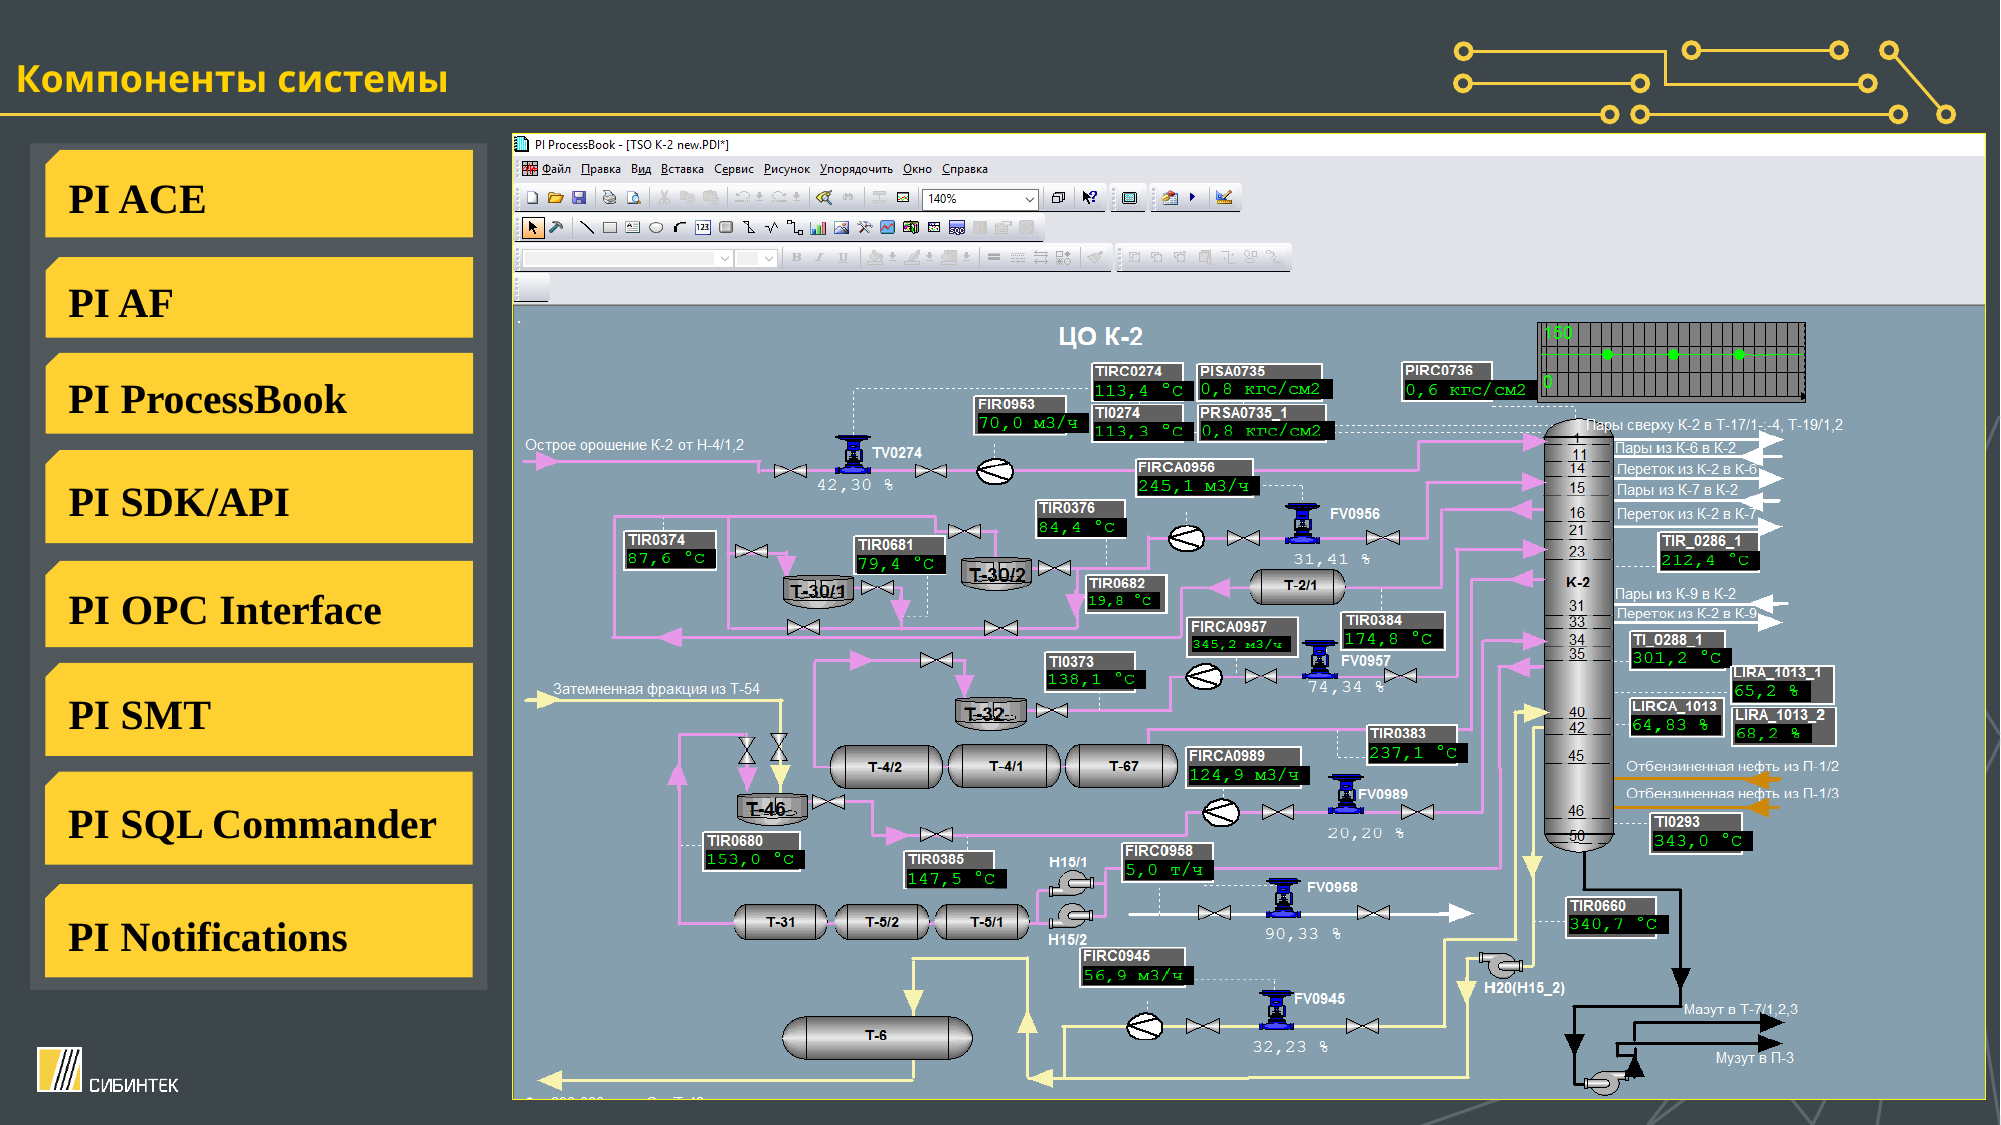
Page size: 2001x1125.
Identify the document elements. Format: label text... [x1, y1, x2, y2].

picture [512, 133, 1986, 1100]
text_box PI Notifications [45, 884, 473, 978]
text_box PI ACE [45, 149, 473, 238]
text_box PI ProcessBook [45, 352, 474, 434]
picture [37, 1047, 179, 1092]
text_box PI OPC Interface [45, 560, 473, 648]
text_box PI SQL Commander [45, 771, 473, 865]
text_box [29, 142, 488, 991]
text_box PI AF [45, 257, 474, 338]
text_box PI SMT [45, 662, 473, 756]
text_box Компоненты системы [0, 53, 534, 108]
text_box PI SDK/API [45, 450, 473, 544]
